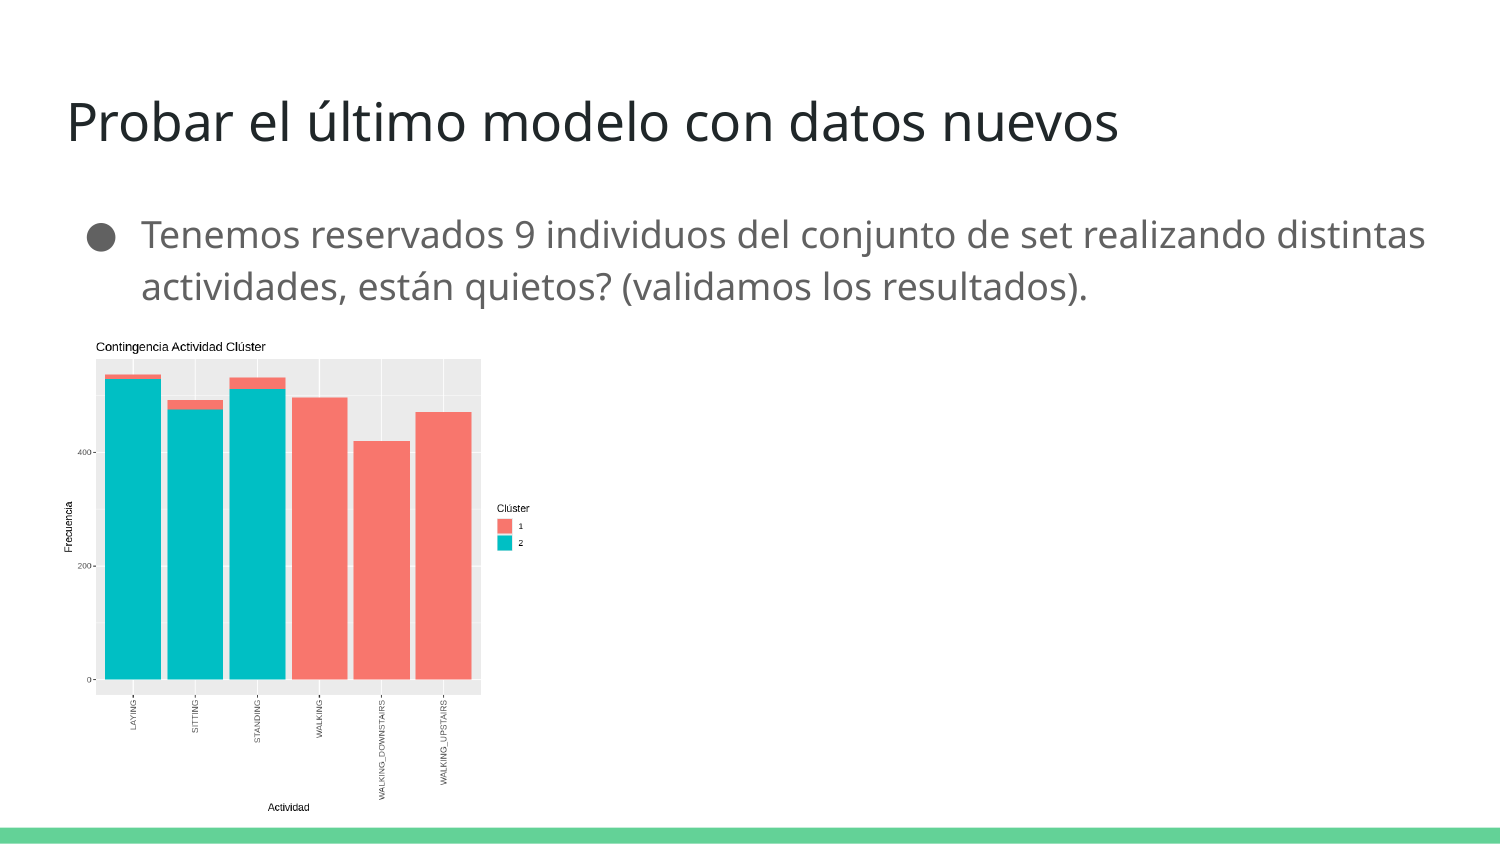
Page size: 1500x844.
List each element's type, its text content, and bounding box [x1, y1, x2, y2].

list Tenemos reservados 9 individuos del conjunto de set realizando distintas actividades, están quietos? (validamos los resultados). [51, 189, 1449, 750]
title Probar el último modelo con datos nuevos [51, 72, 1449, 167]
picture [58, 337, 540, 818]
